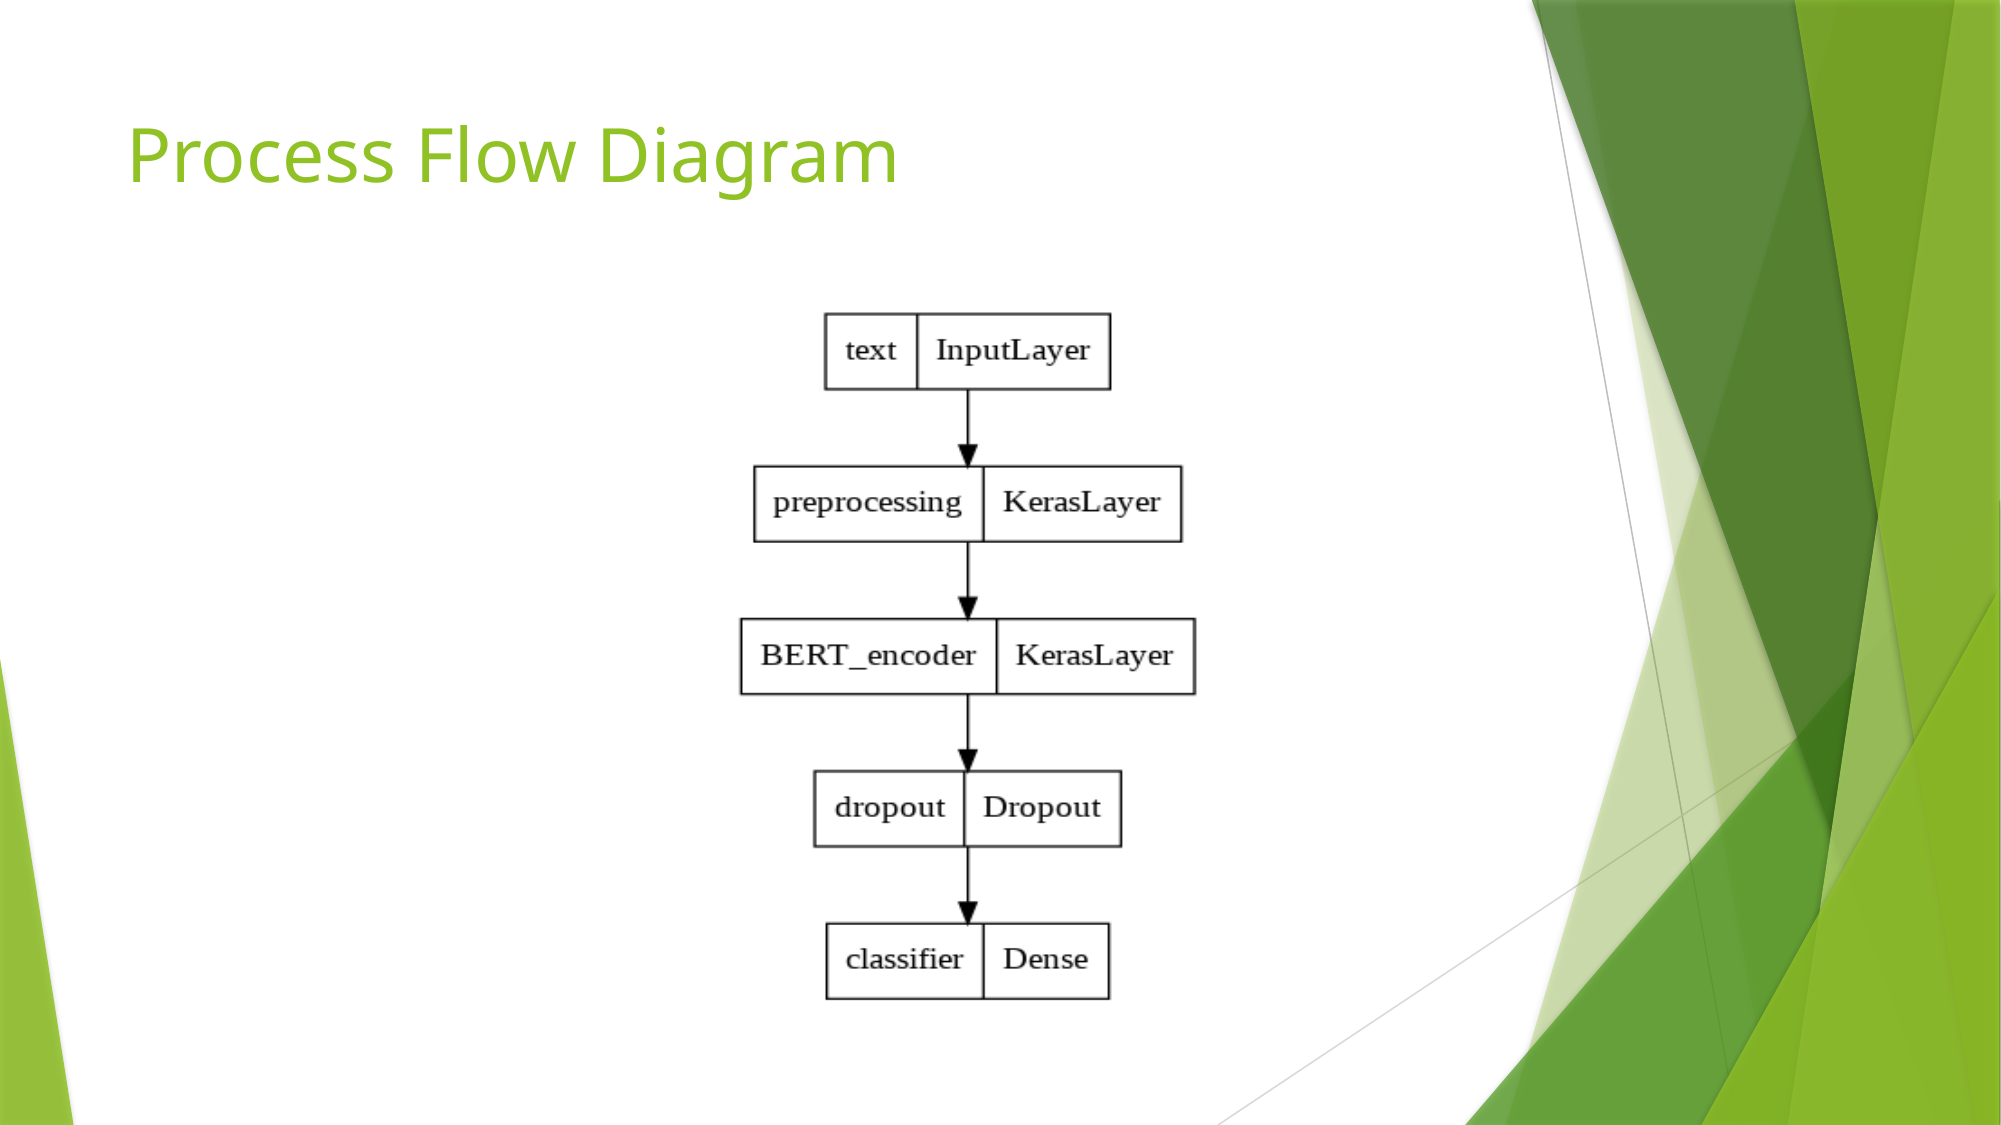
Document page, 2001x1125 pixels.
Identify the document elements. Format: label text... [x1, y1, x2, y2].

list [732, 305, 1205, 1008]
title Process Flow Diagram [111, 99, 1522, 317]
